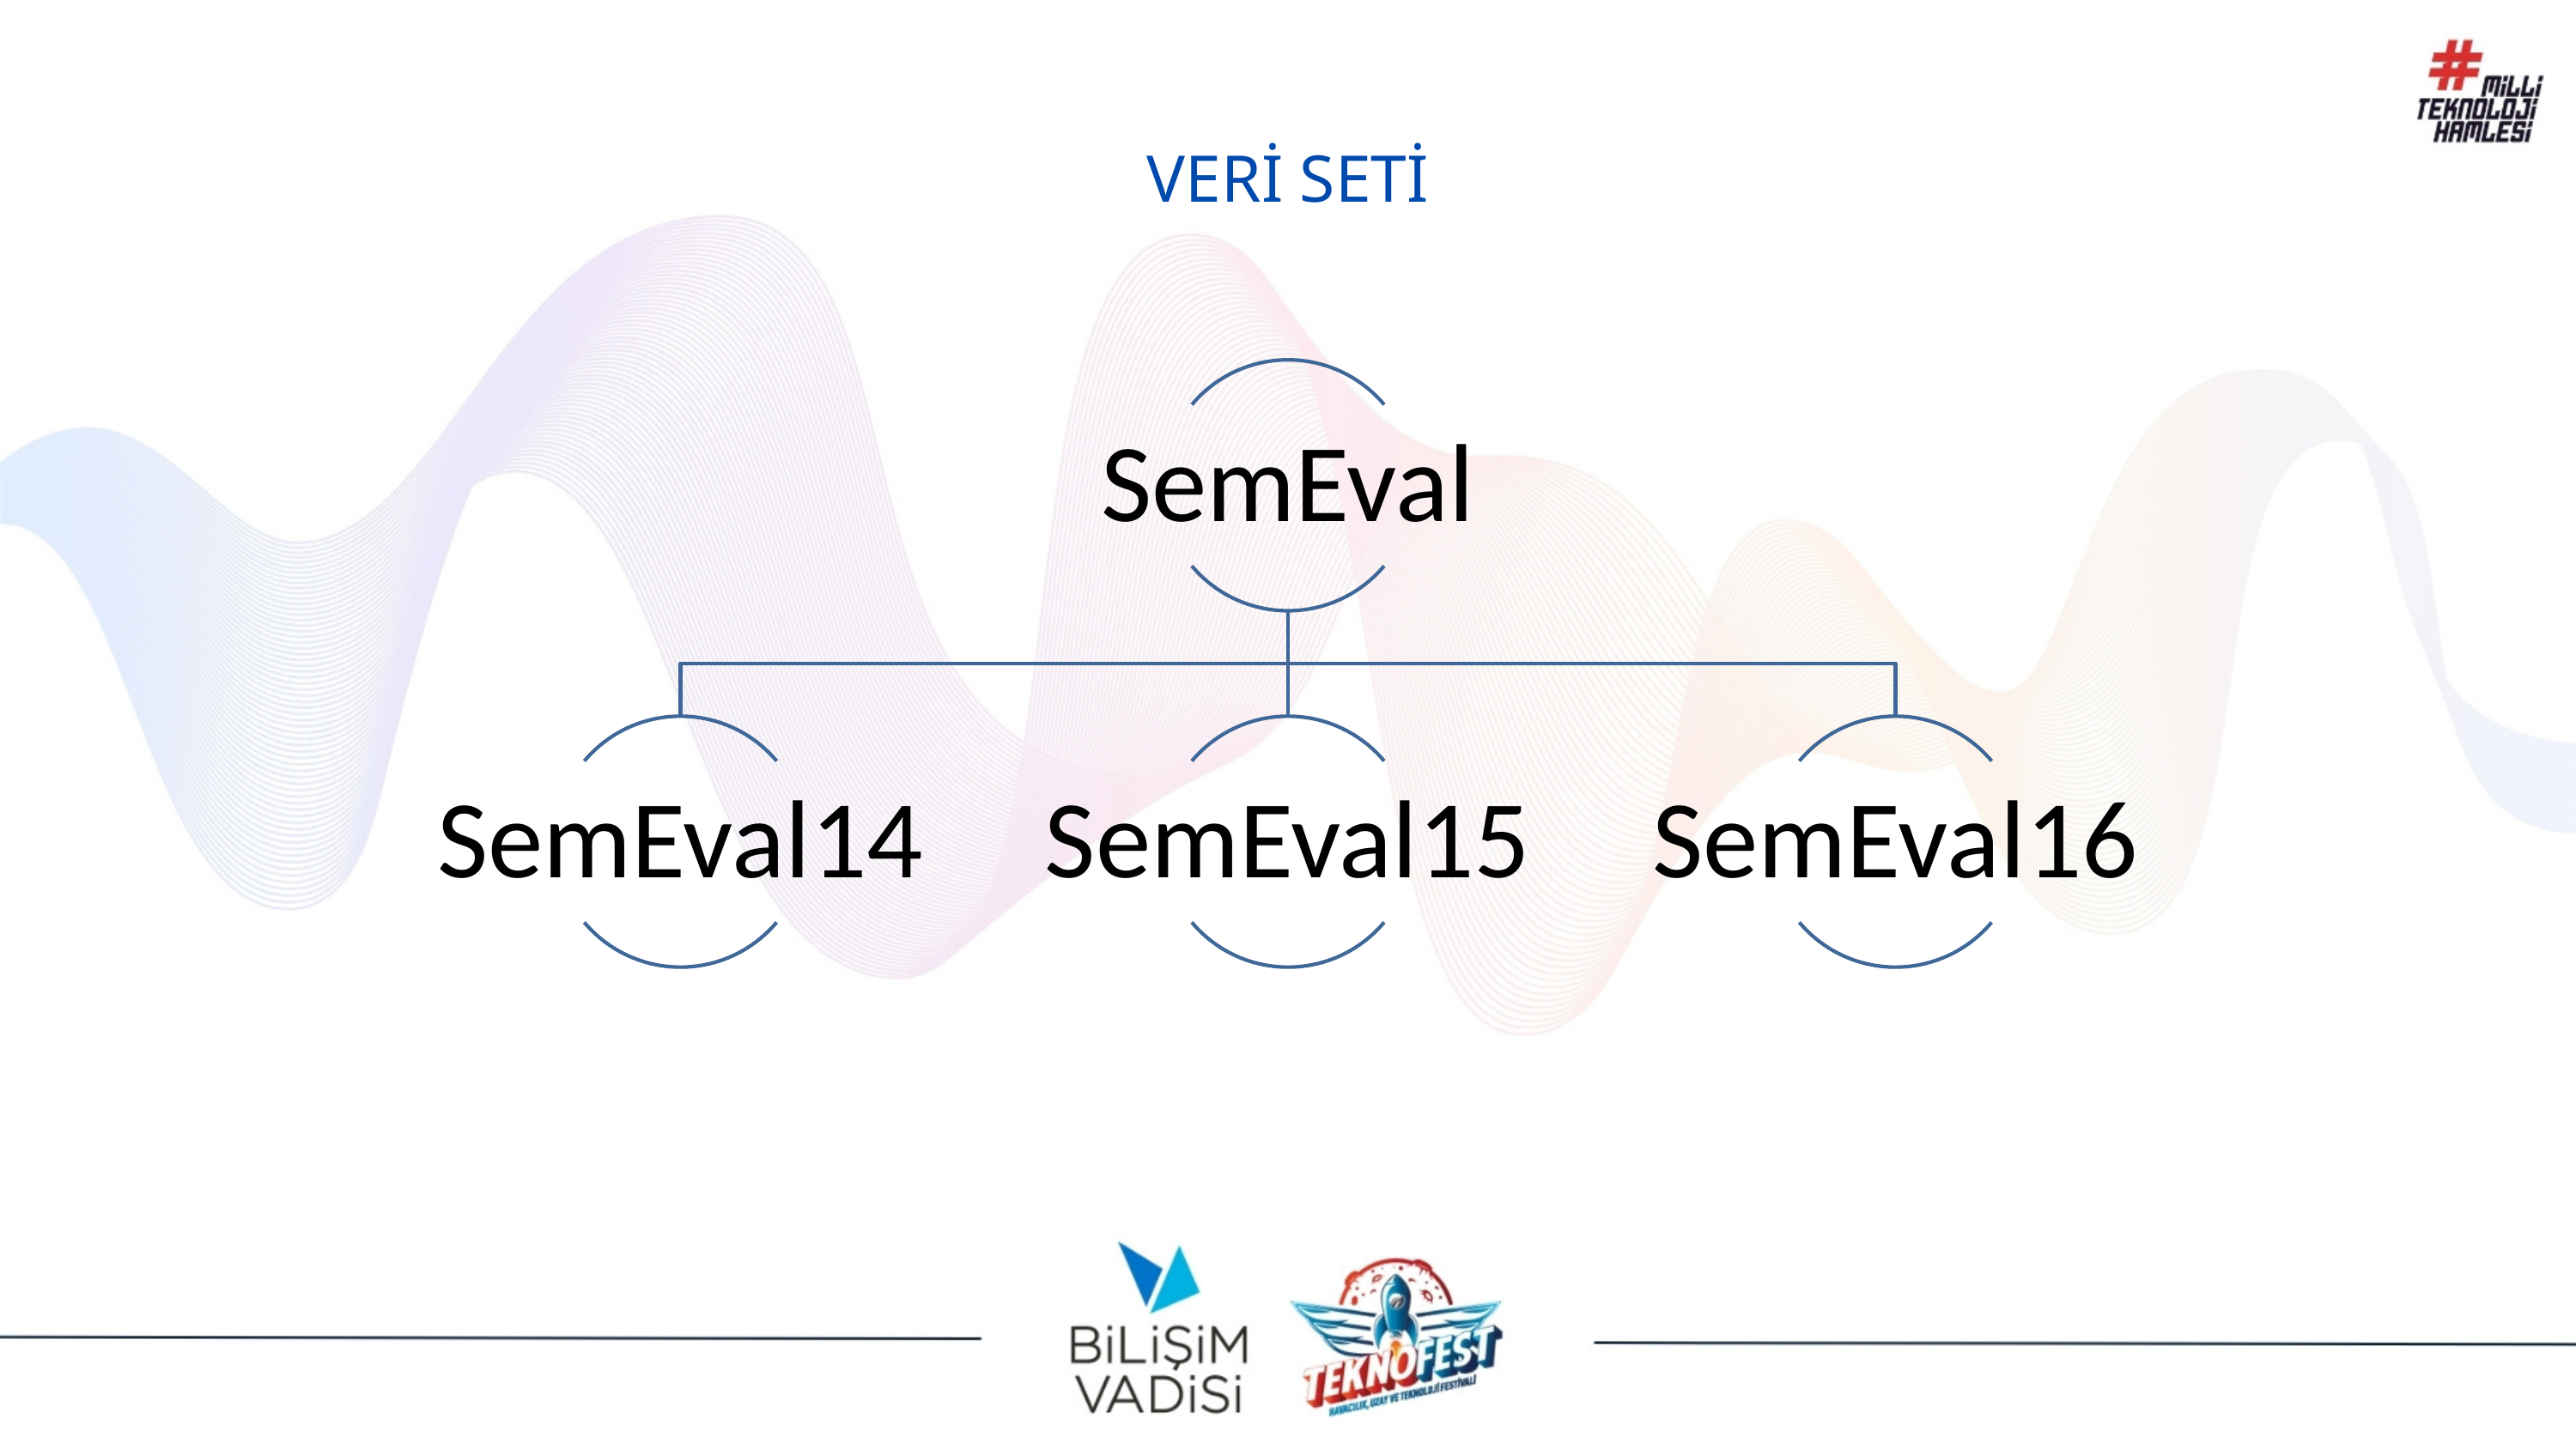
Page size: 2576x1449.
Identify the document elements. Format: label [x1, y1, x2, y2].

text_box [0, 0, 2576, 1449]
text_box [428, 90, 2148, 1236]
